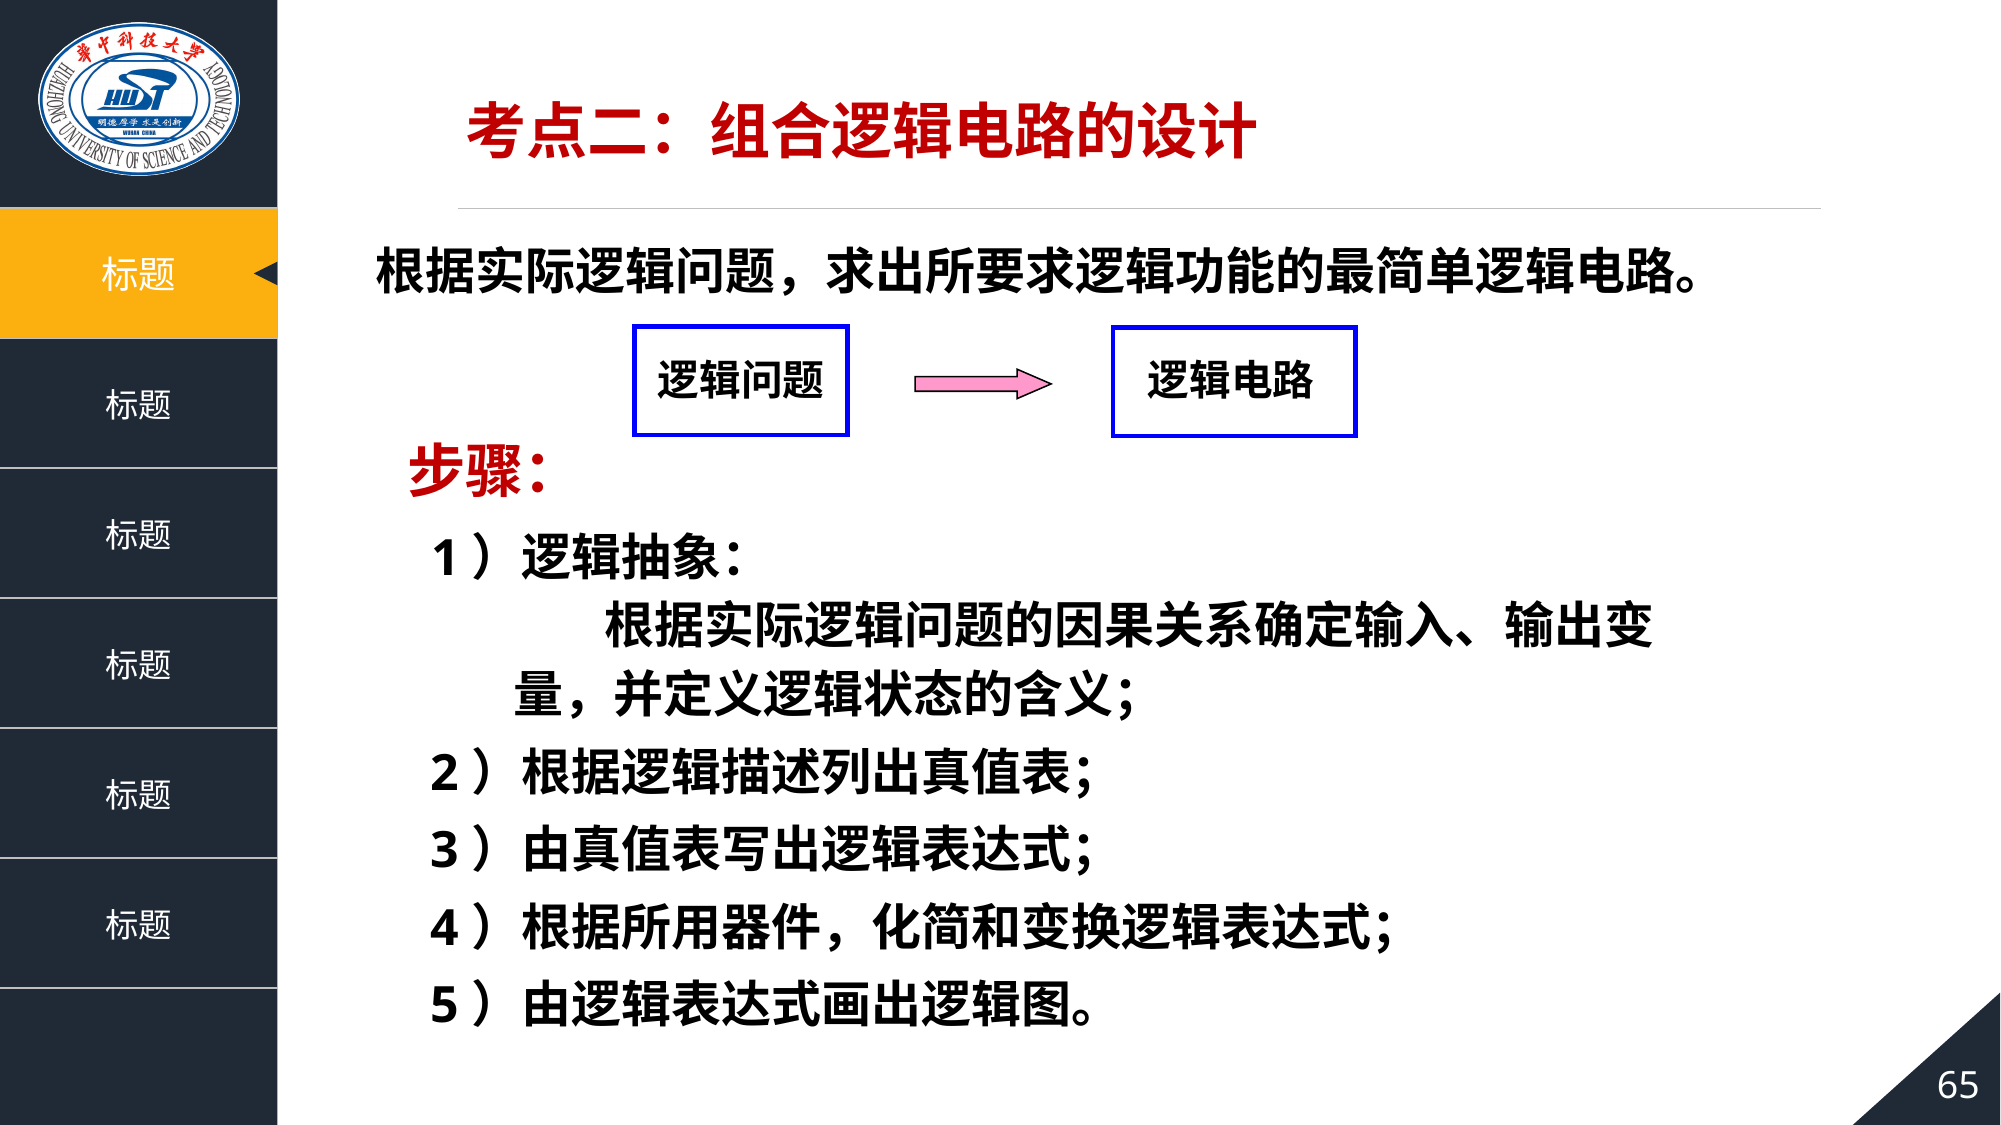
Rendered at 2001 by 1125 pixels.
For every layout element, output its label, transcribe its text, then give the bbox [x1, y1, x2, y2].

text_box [634, 326, 1356, 437]
text_box 2）根据逻辑描述列出真值表； [416, 733, 1144, 809]
text_box 步骤： [392, 427, 712, 512]
text_box 考点二：组合逻辑电路的设计 [449, 84, 1274, 173]
text_box 5）由逻辑表达式画出逻辑图。 [416, 964, 1397, 1040]
text_box 根据实际逻辑问题，求出所要求逻辑功能的最简单逻辑电路。 [361, 232, 1742, 307]
text_box 3）由真值表写出逻辑表达式； [416, 810, 1220, 886]
picture [38, 22, 240, 176]
text_box 1）逻辑抽象： 根据实际逻辑问题的因果关系确定输入、输出变量，并定义逻辑状态的含义； [416, 509, 1704, 730]
text_box 4）根据所用器件，化简和变换逻辑表达式； [416, 887, 1480, 963]
